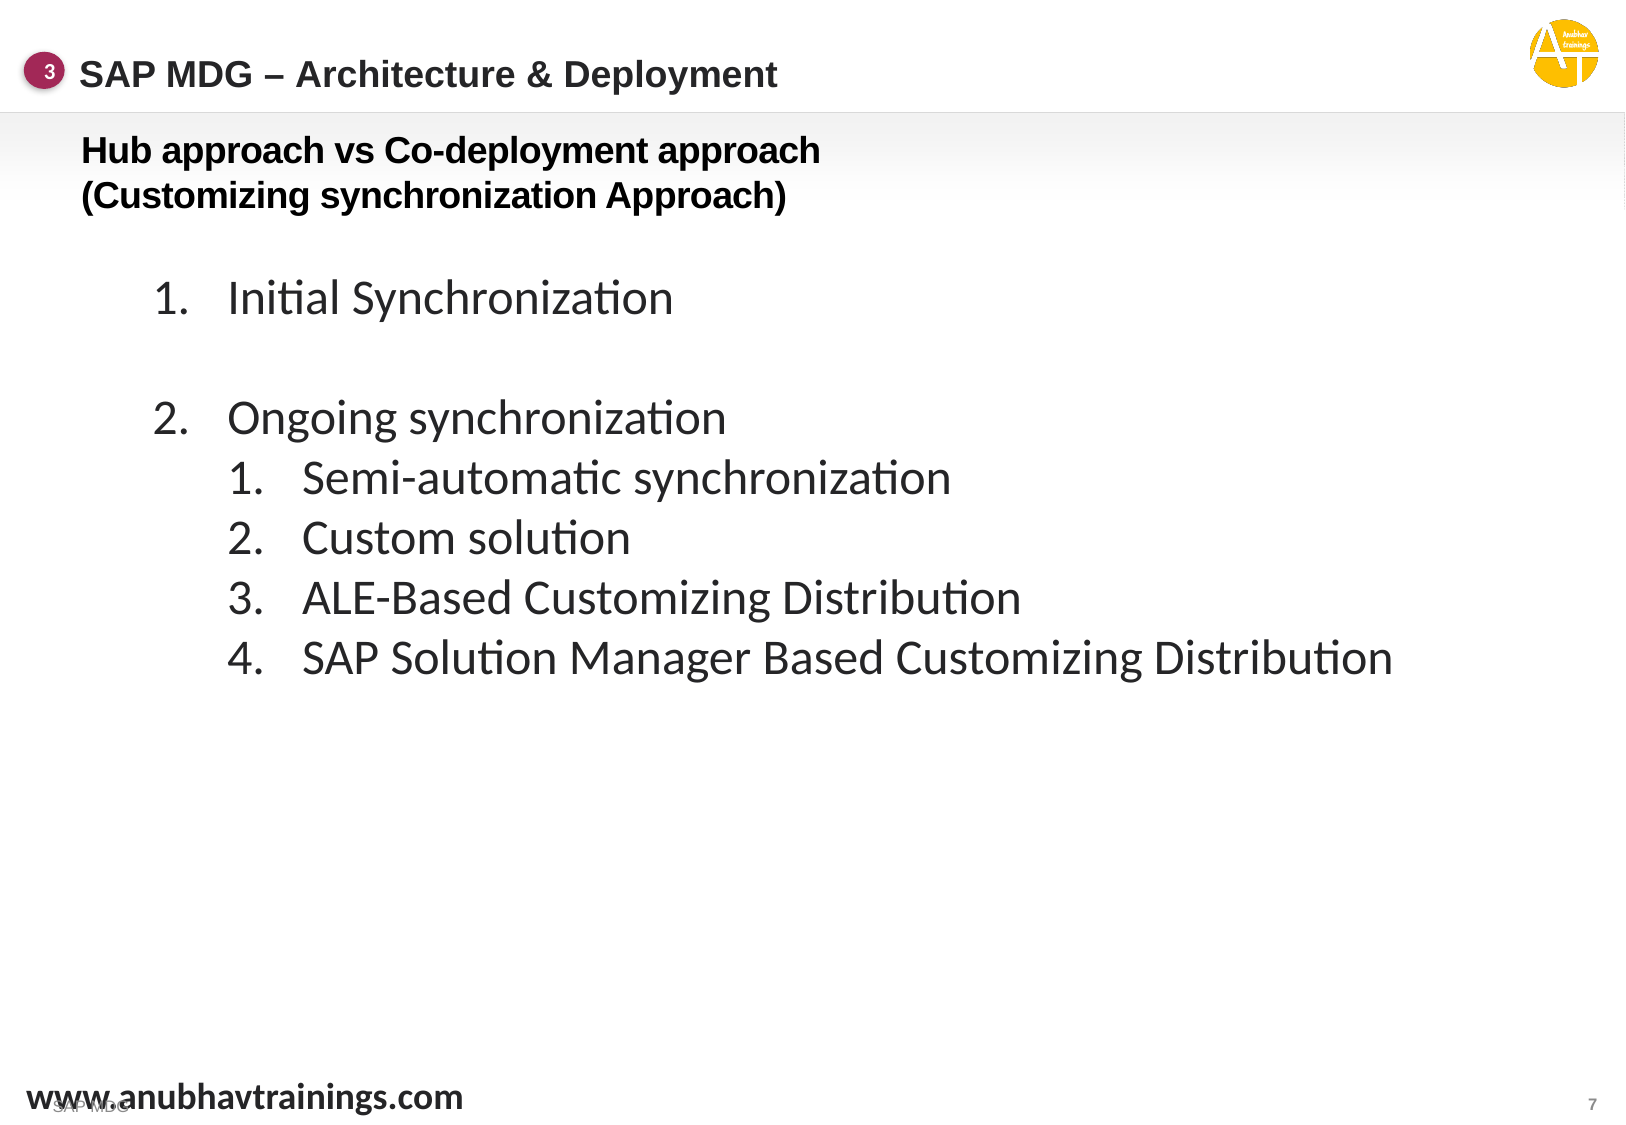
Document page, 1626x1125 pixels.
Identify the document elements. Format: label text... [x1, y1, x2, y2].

picture [1523, 15, 1602, 93]
text_box Hub approach vs Co-deployment approach (Customizing synchronization Approach) [64, 118, 885, 224]
title [66, 224, 750, 319]
picture [0, 113, 1625, 210]
text_box Initial Synchronization Ongoing synchronization Semi-automatic synchronization Custom solution ALE-Based Customizing Distribution SAP Solution Manager Based Customizing Distribution [137, 257, 1513, 752]
text_box SAP MDG – Architecture & Deployment [64, 42, 1402, 103]
text_box 3 [23, 50, 64, 90]
